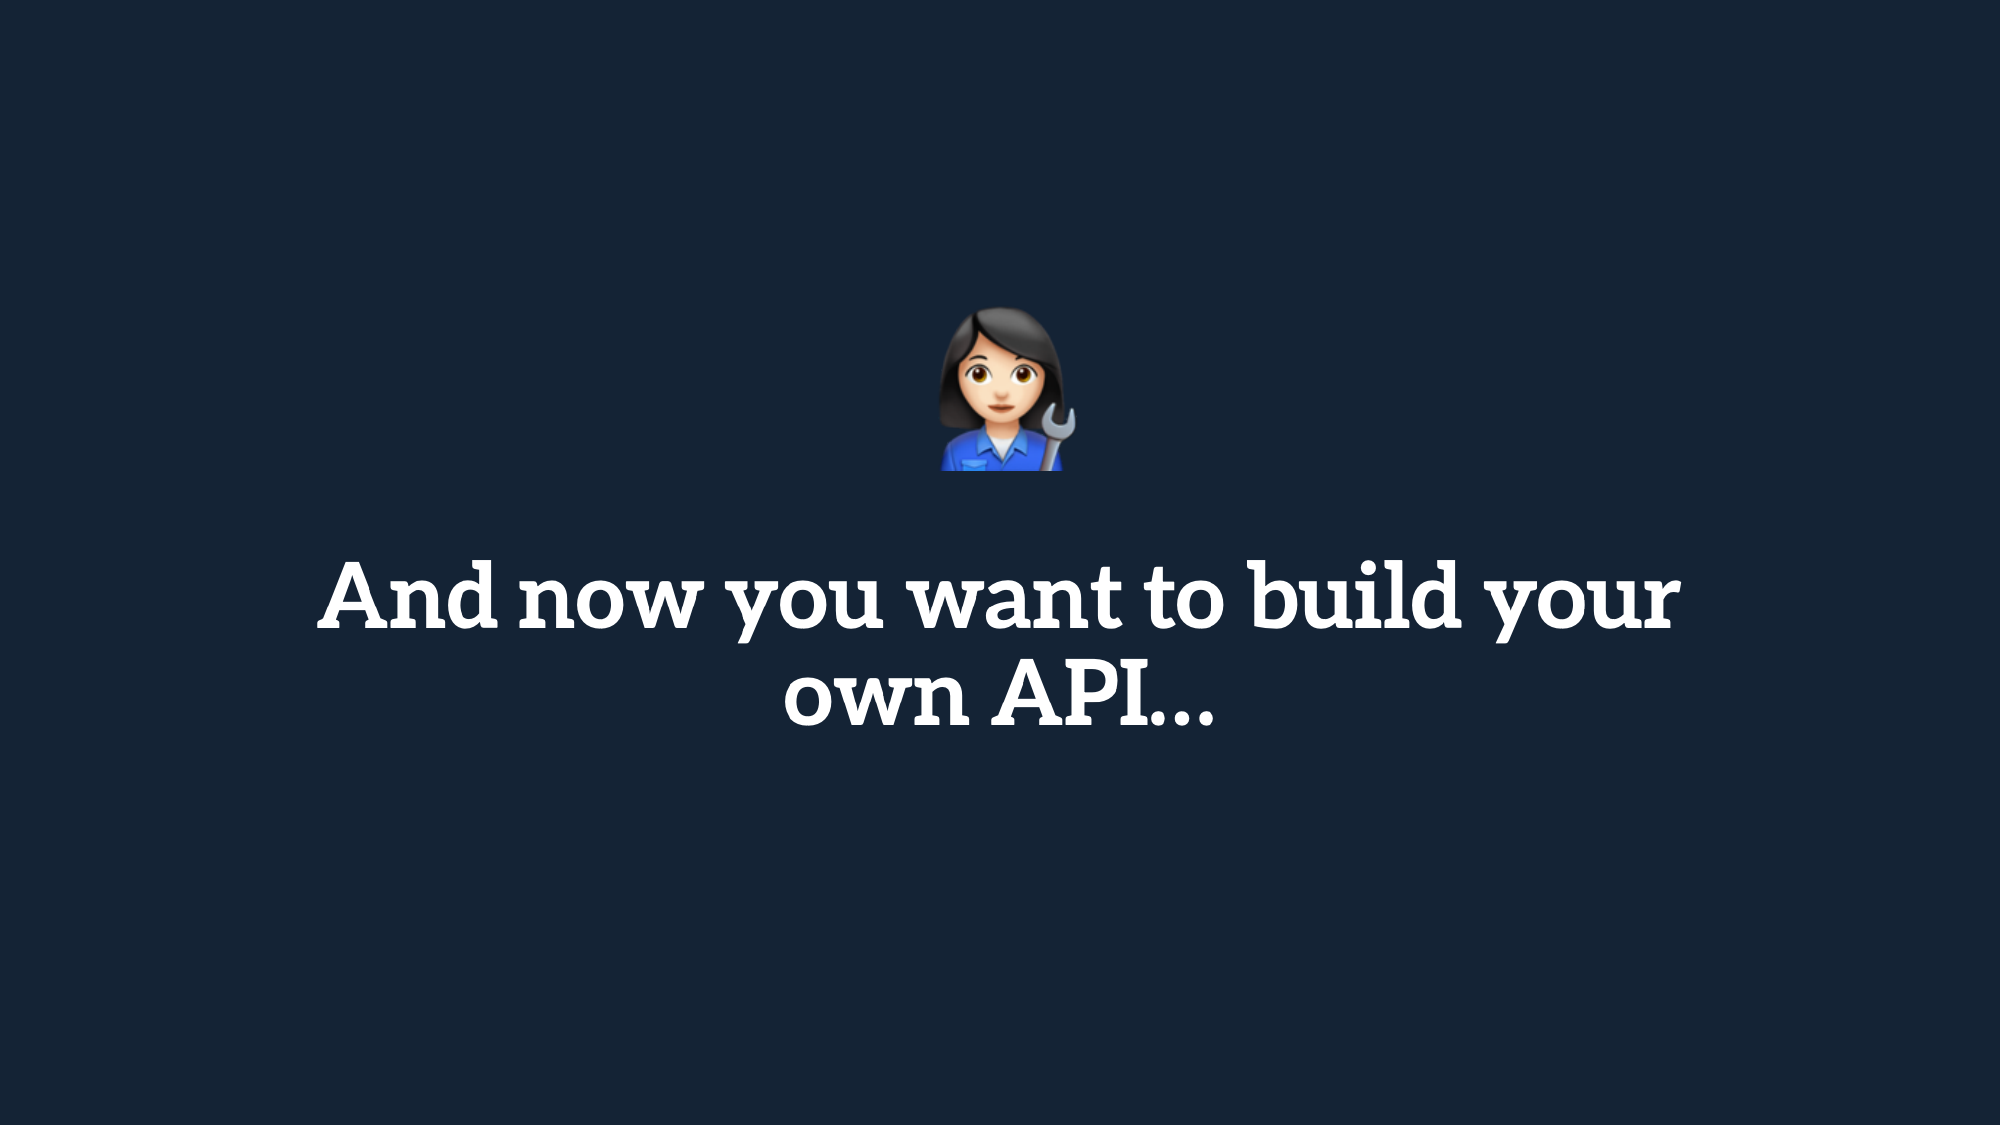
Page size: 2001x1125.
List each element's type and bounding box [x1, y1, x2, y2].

picture [913, 297, 1087, 471]
picture [229, 510, 1771, 799]
